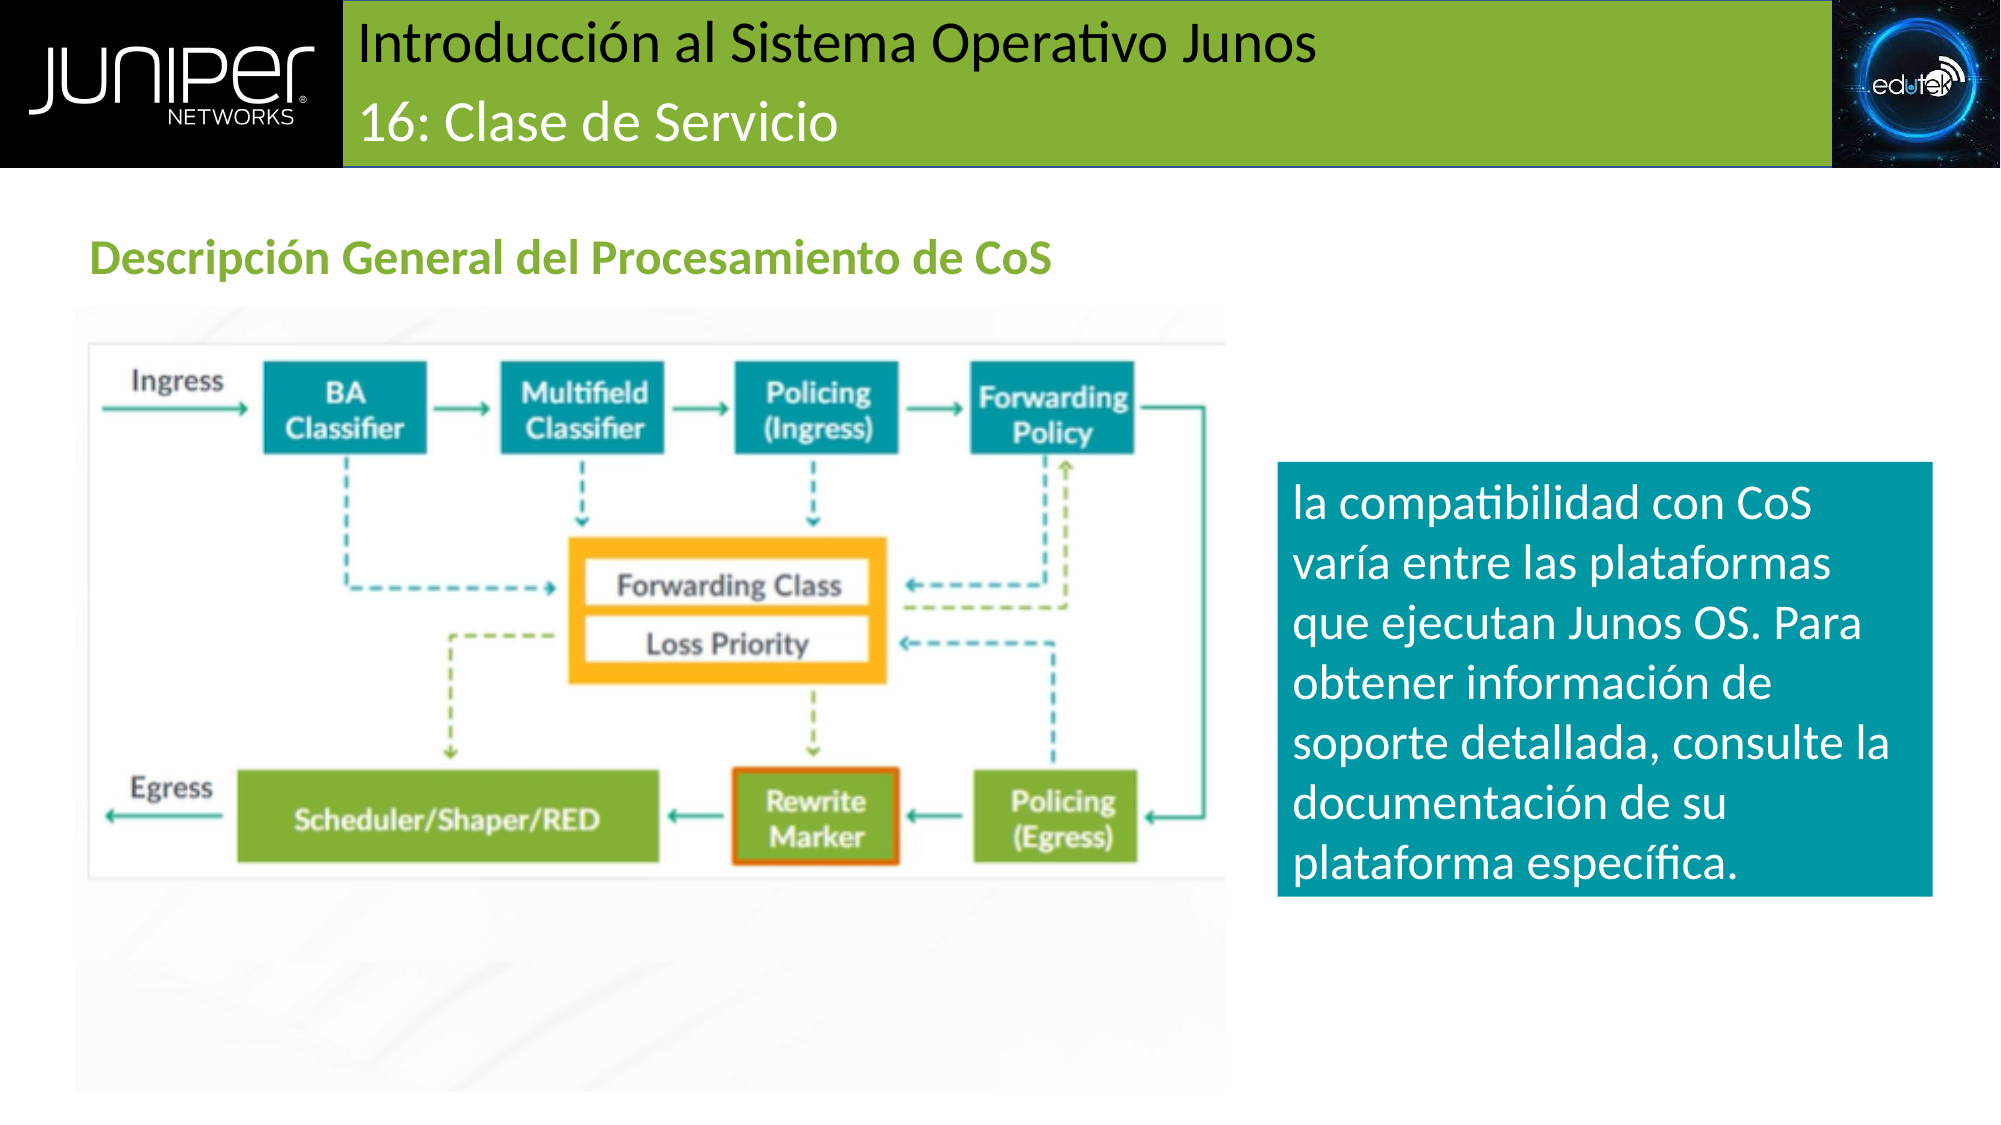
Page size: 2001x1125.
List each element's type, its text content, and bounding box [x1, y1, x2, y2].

text_box la compatibilidad con CoS varía entre las plataformas que ejecutan Junos OS. Para obtener información de soporte detallada, consulte la documentación de su plataforma específica. [1277, 461, 1933, 897]
picture [74, 307, 1225, 1092]
list Descripción General del Procesamiento de CoS [74, 223, 1949, 938]
list 16: Clase de Servicio [342, 83, 1606, 168]
picture [0, 0, 343, 168]
title Introducción al Sistema Operativo Junos [342, 3, 2000, 84]
picture [1832, 84, 2000, 168]
